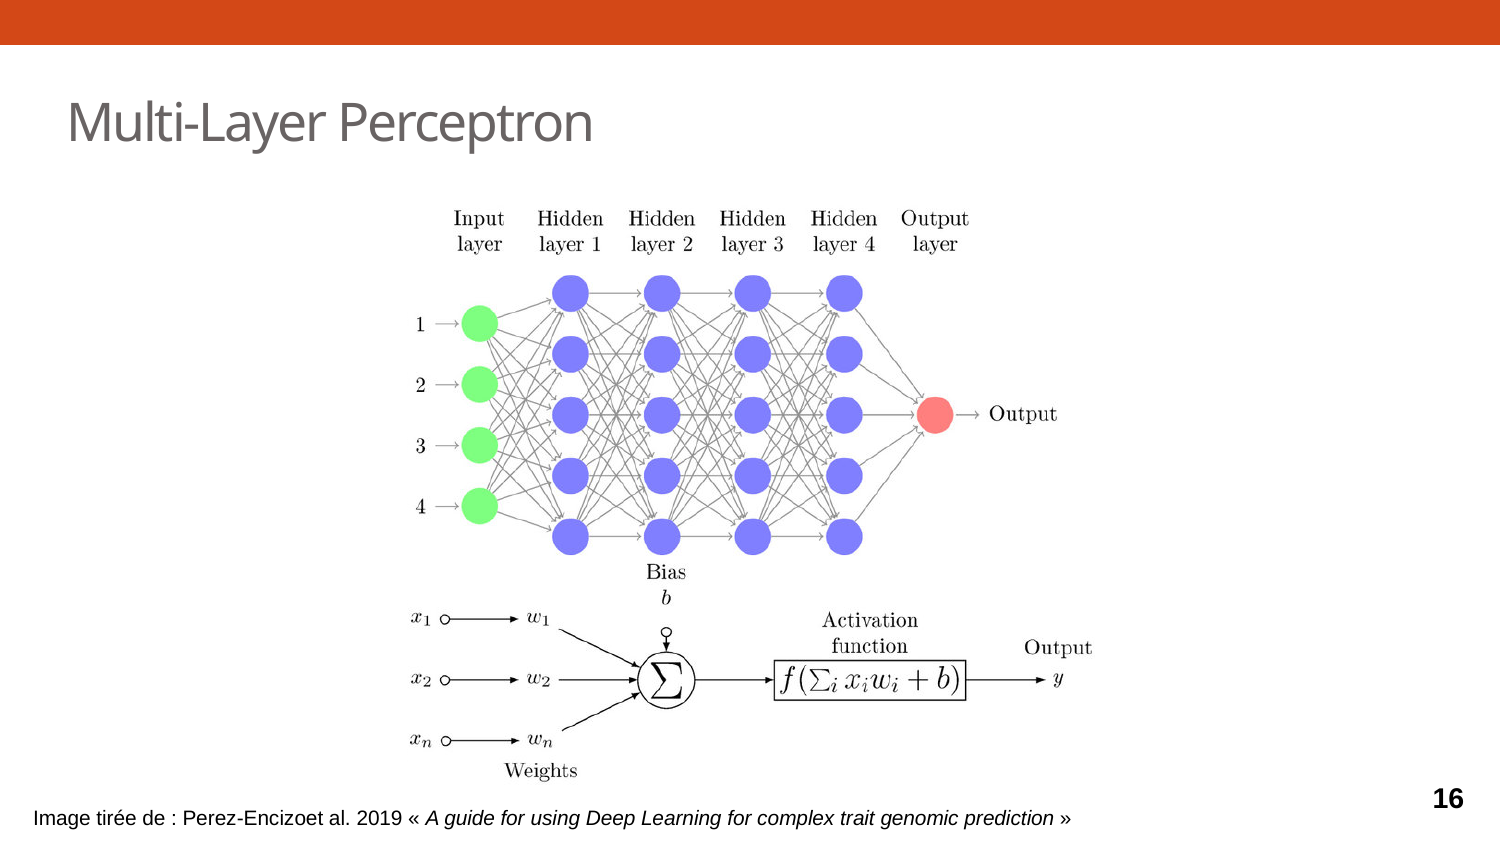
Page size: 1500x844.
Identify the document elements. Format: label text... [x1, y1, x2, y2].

title Multi-Layer Perceptron [51, 72, 1449, 167]
text_box Image tirée de : Perez-Encizoet al. 2019 « A guide for using Deep Learning for complex trait genomic prediction » [18, 797, 1087, 838]
picture [407, 177, 1119, 812]
slide_number 16 [1389, 764, 1480, 830]
